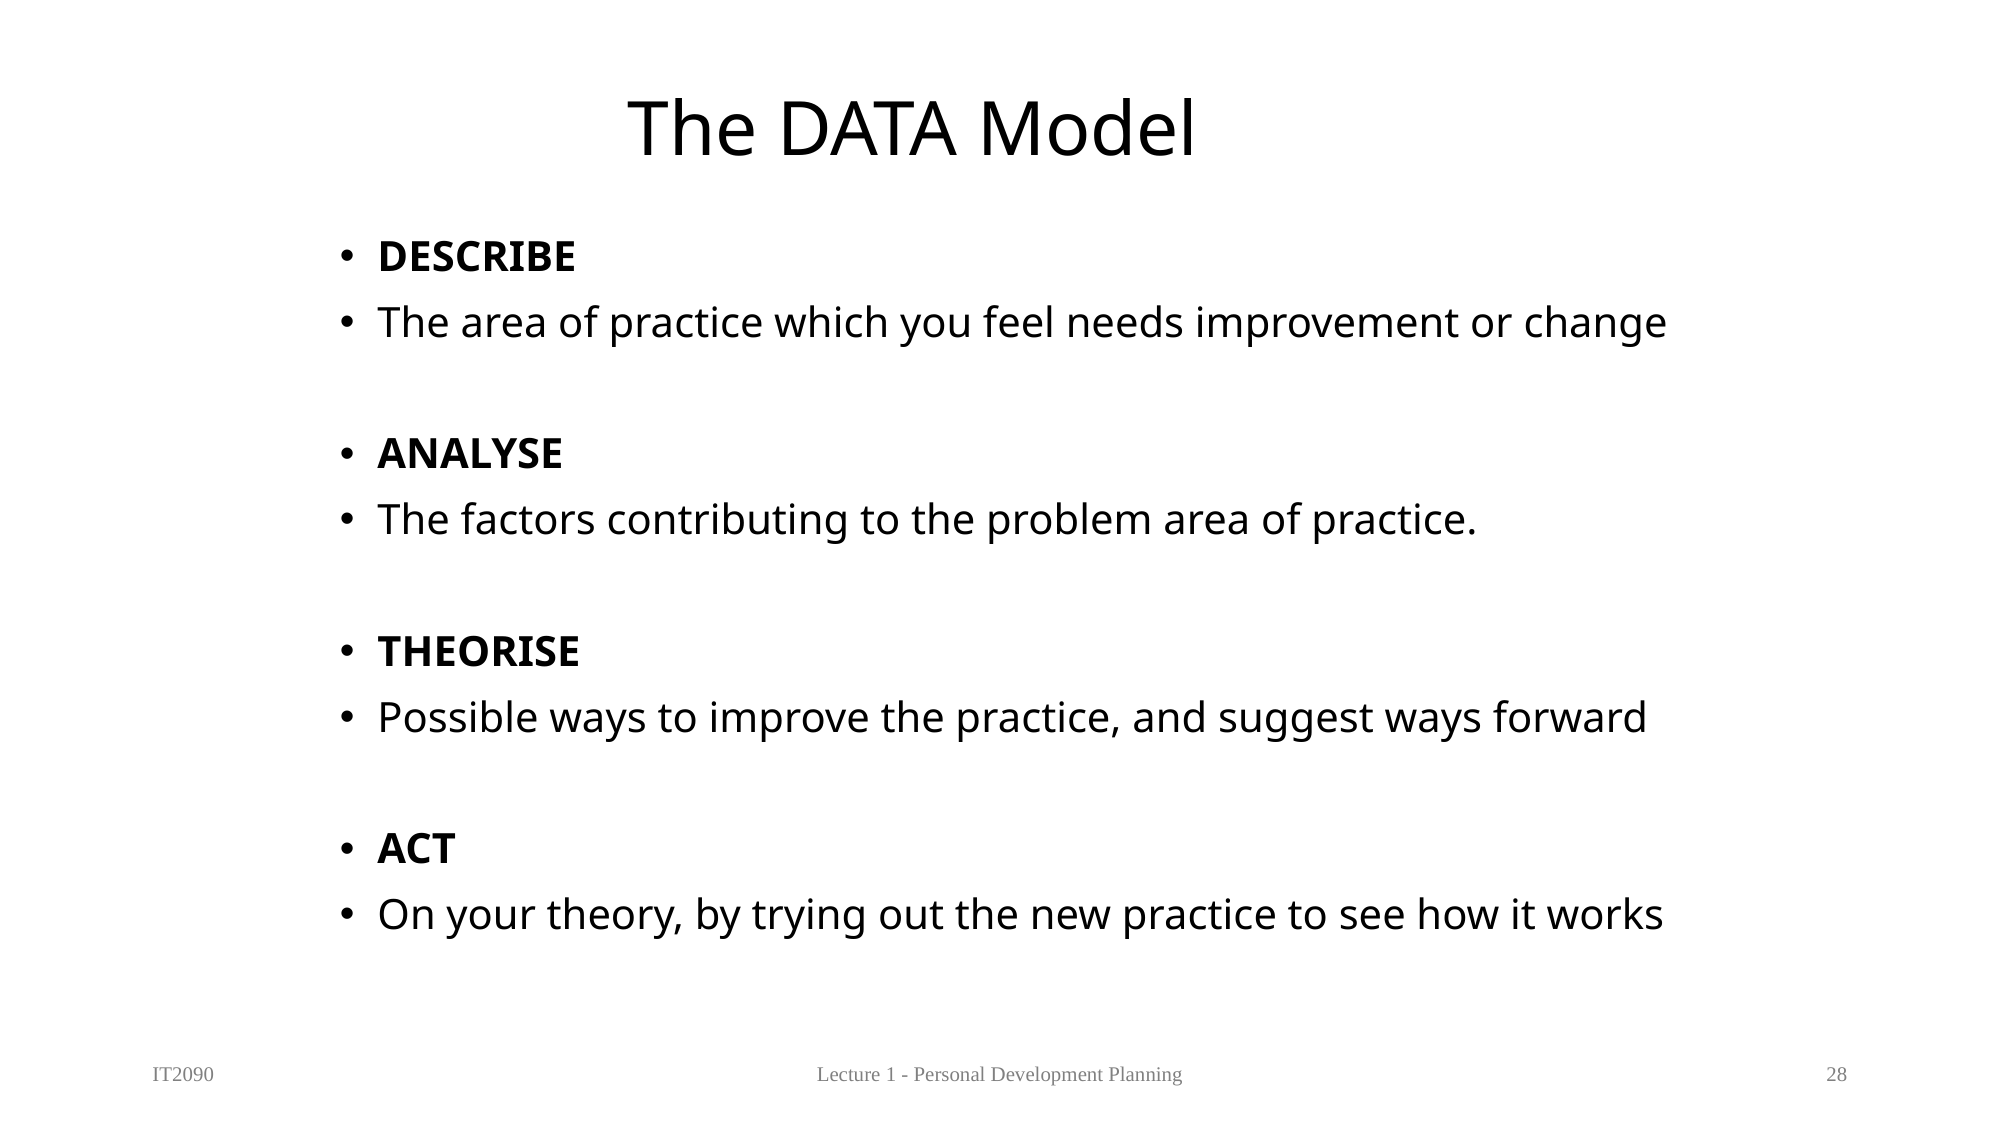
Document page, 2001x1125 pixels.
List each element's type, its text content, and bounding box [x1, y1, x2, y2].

list DESCRIBE The area of practice which you feel needs improvement or change ANALYSE The factors contributing to the problem area of practice. THEORISE Possible ways to improve the practice, and suggest ways forward ACT On your theory, by trying out the new practice to see how it works [324, 227, 1700, 963]
footer Lecture 1 - Personal Development Planning [662, 1042, 1338, 1103]
slide_number 28 [1412, 1042, 1863, 1103]
text_box The DATA Model [612, 48, 1498, 214]
slide_number IT2090 [137, 1042, 588, 1103]
